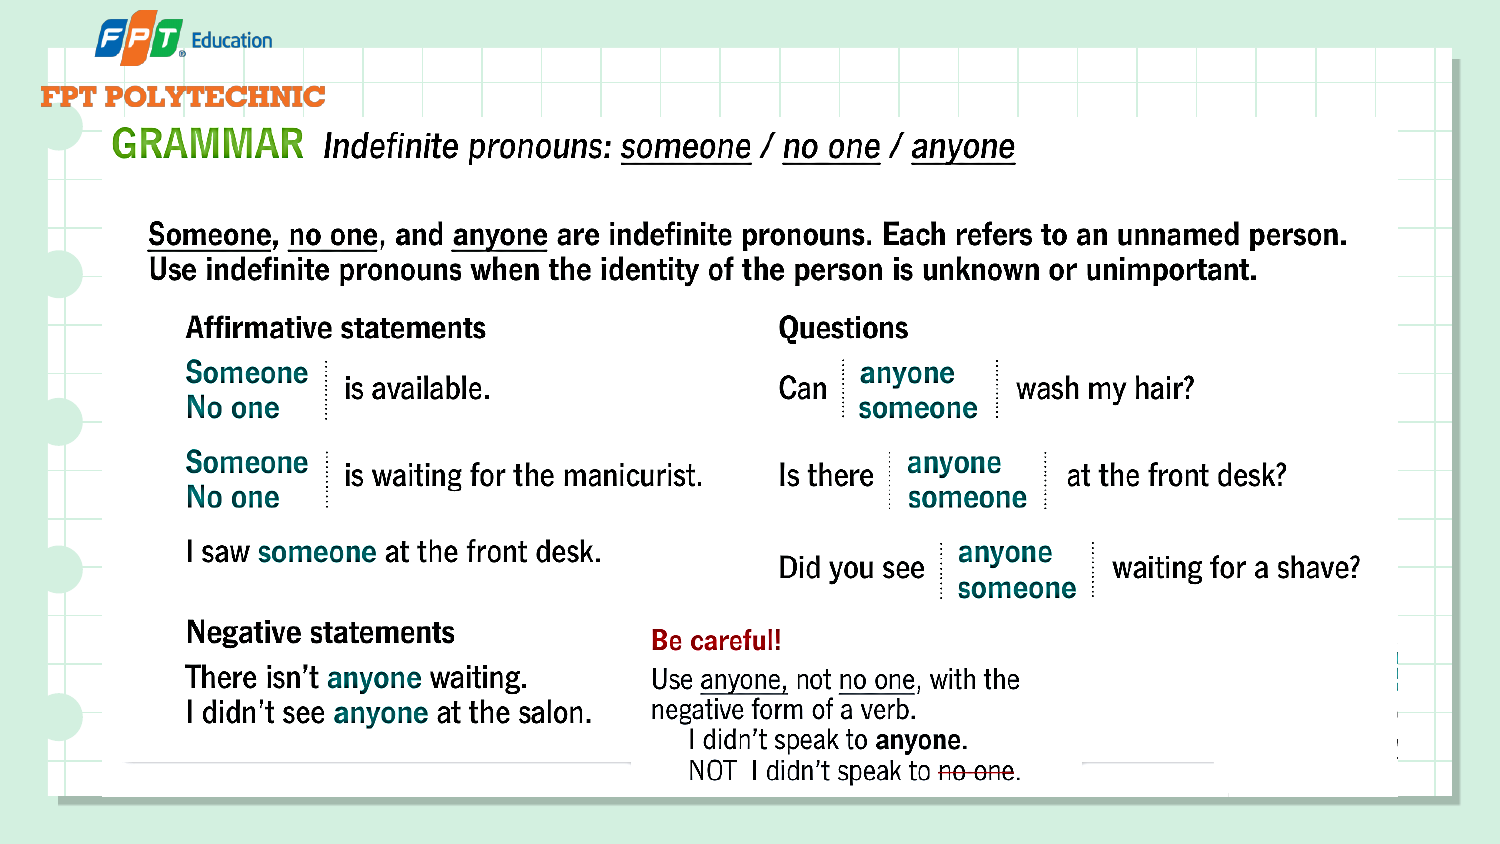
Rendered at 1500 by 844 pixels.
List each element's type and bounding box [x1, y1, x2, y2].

picture [41, 10, 326, 107]
text_box [102, 117, 1398, 797]
